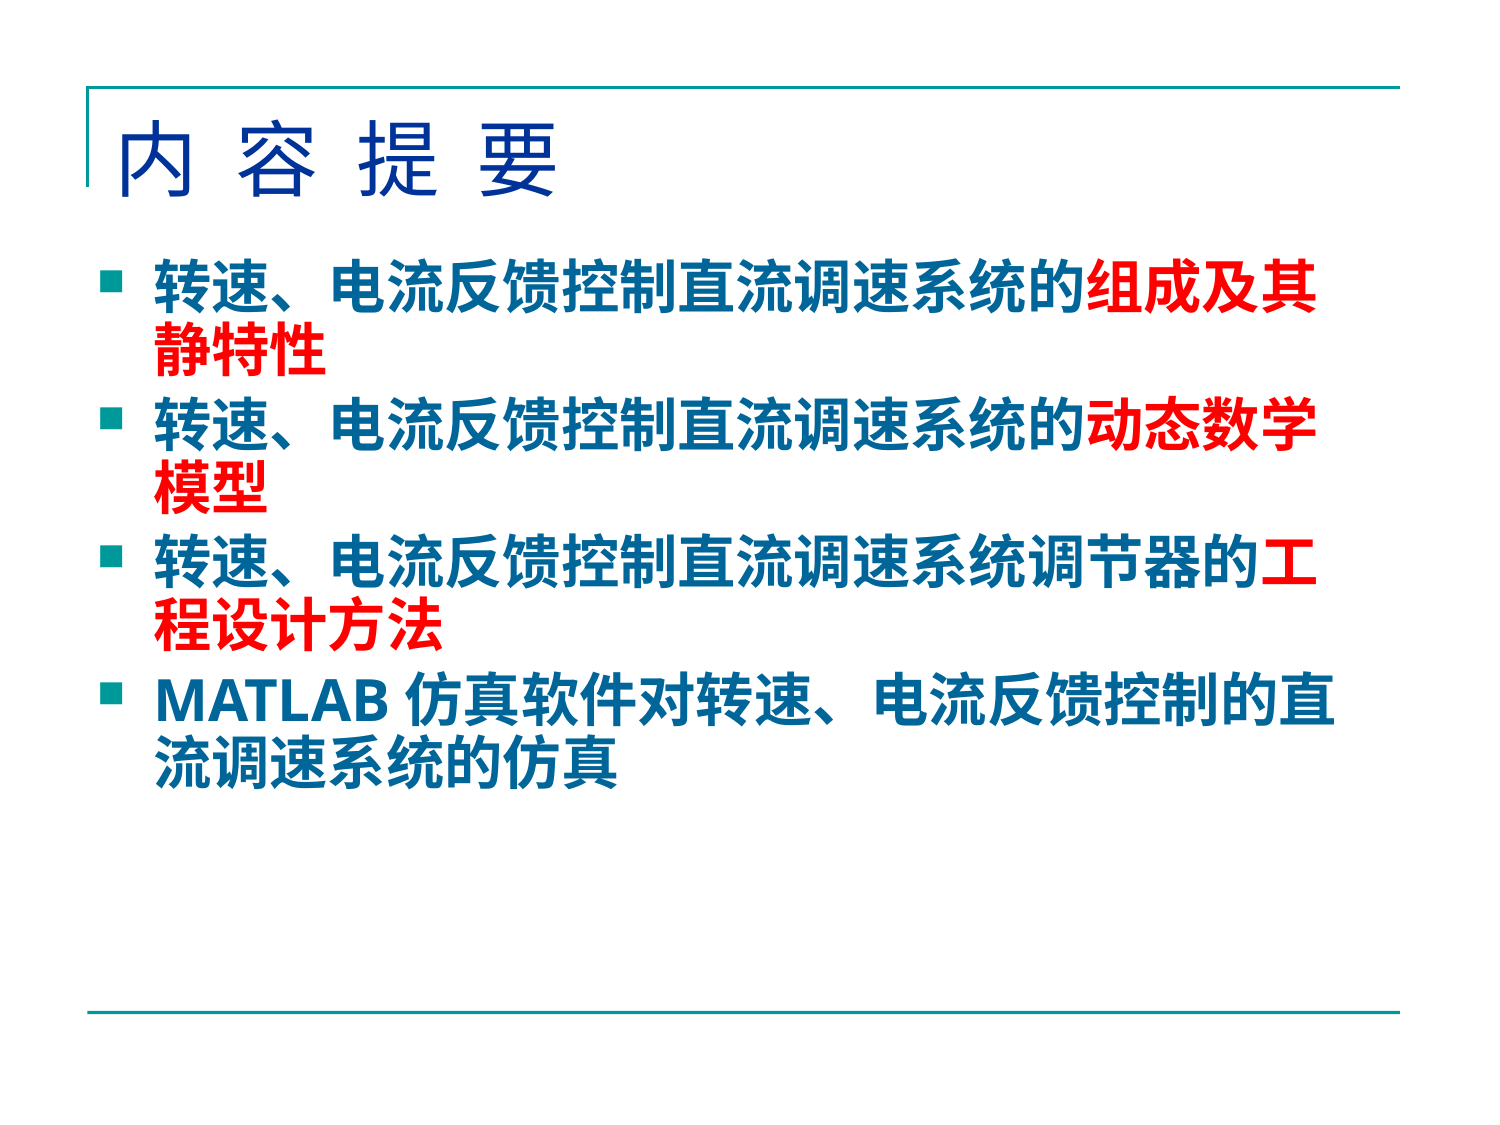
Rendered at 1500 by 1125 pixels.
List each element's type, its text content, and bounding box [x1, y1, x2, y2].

list 转速、电流反馈控制直流调速系统的组成及其静特性 转速、电流反馈控制直流调速系统的动态数学模型 转速、电流反馈控制直流调速系统调节器的工程设计方法 MATLAB仿真软件对转速、电流反馈控制的直流调速系统的仿真 [82, 250, 1370, 1043]
title 内 容 提 要 [99, 99, 1365, 201]
